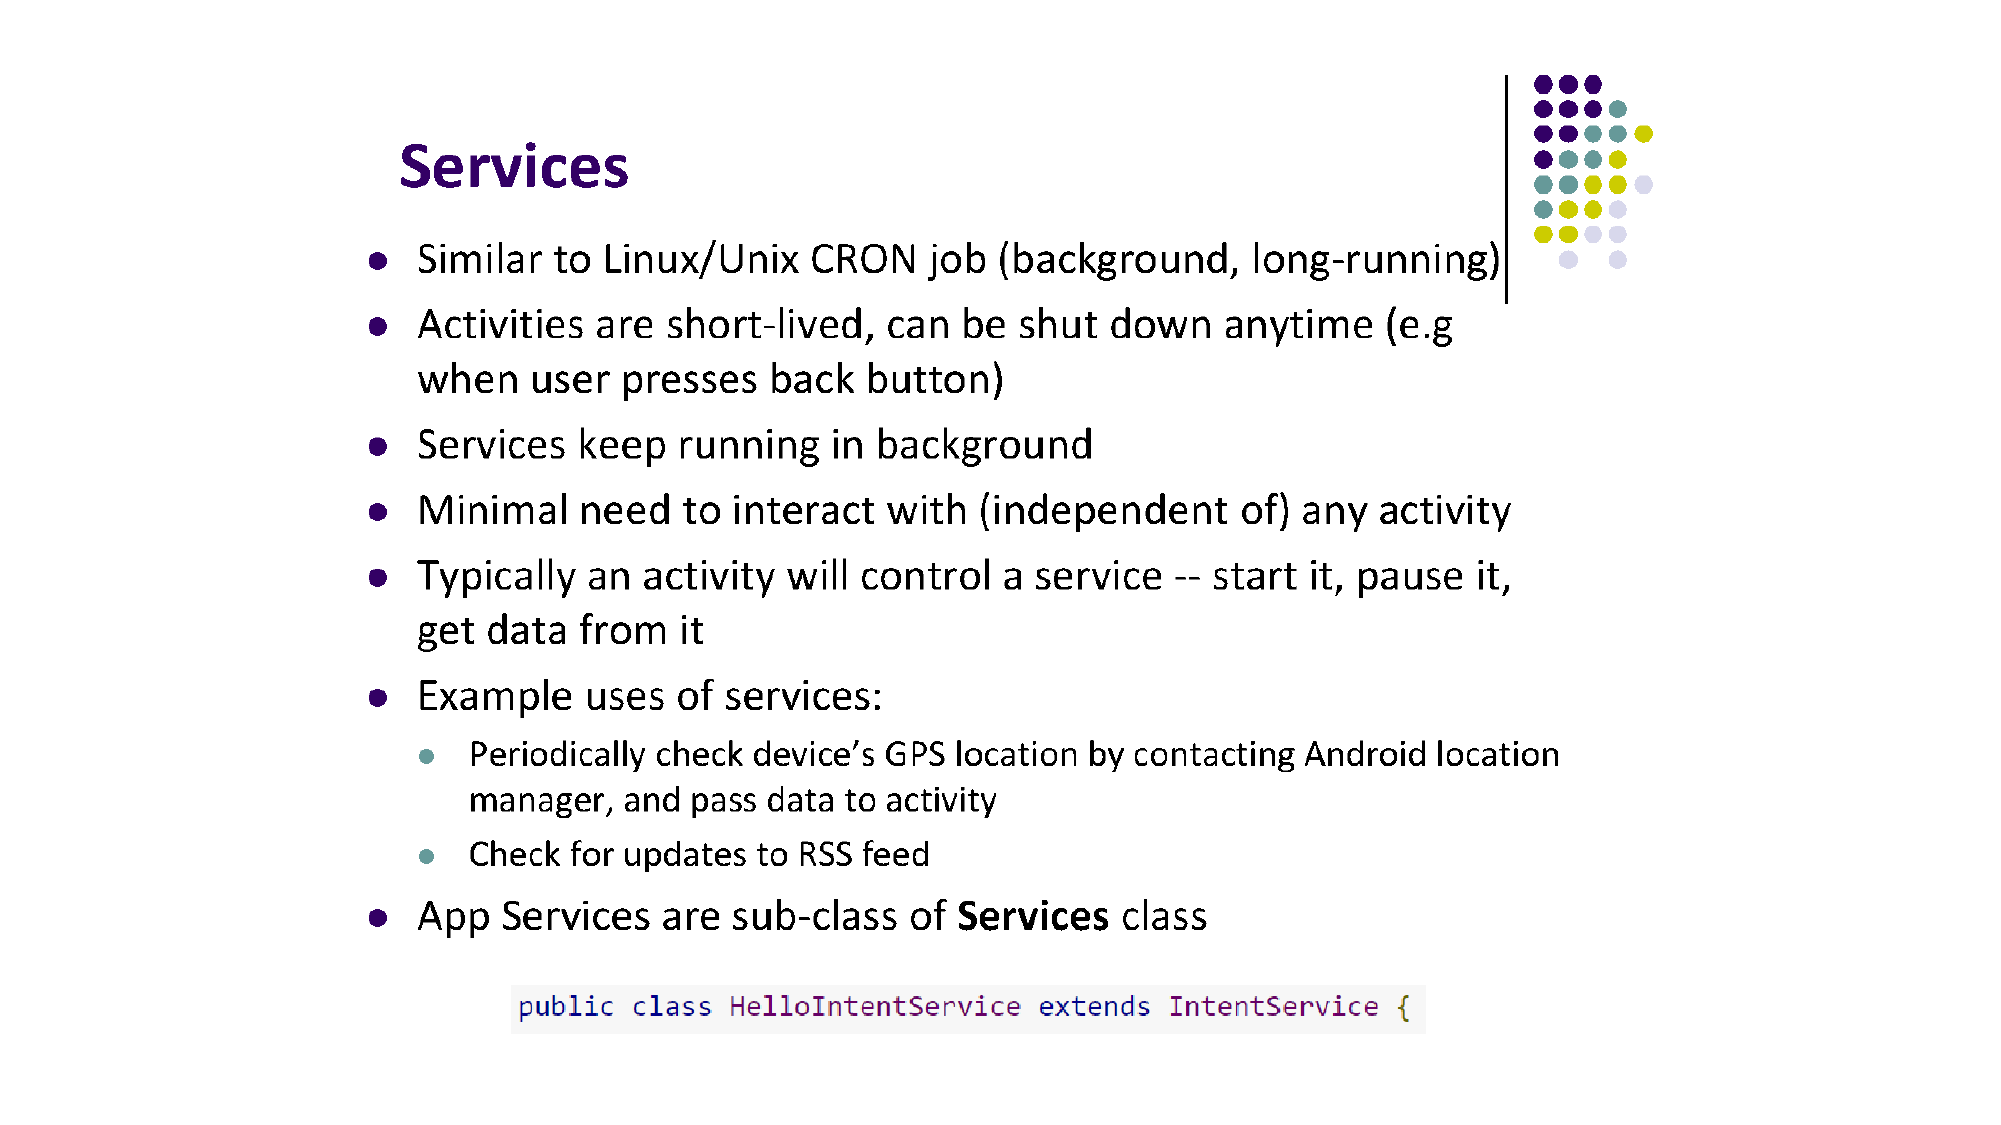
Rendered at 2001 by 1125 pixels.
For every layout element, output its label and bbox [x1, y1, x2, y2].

picture [249, 0, 1750, 1125]
